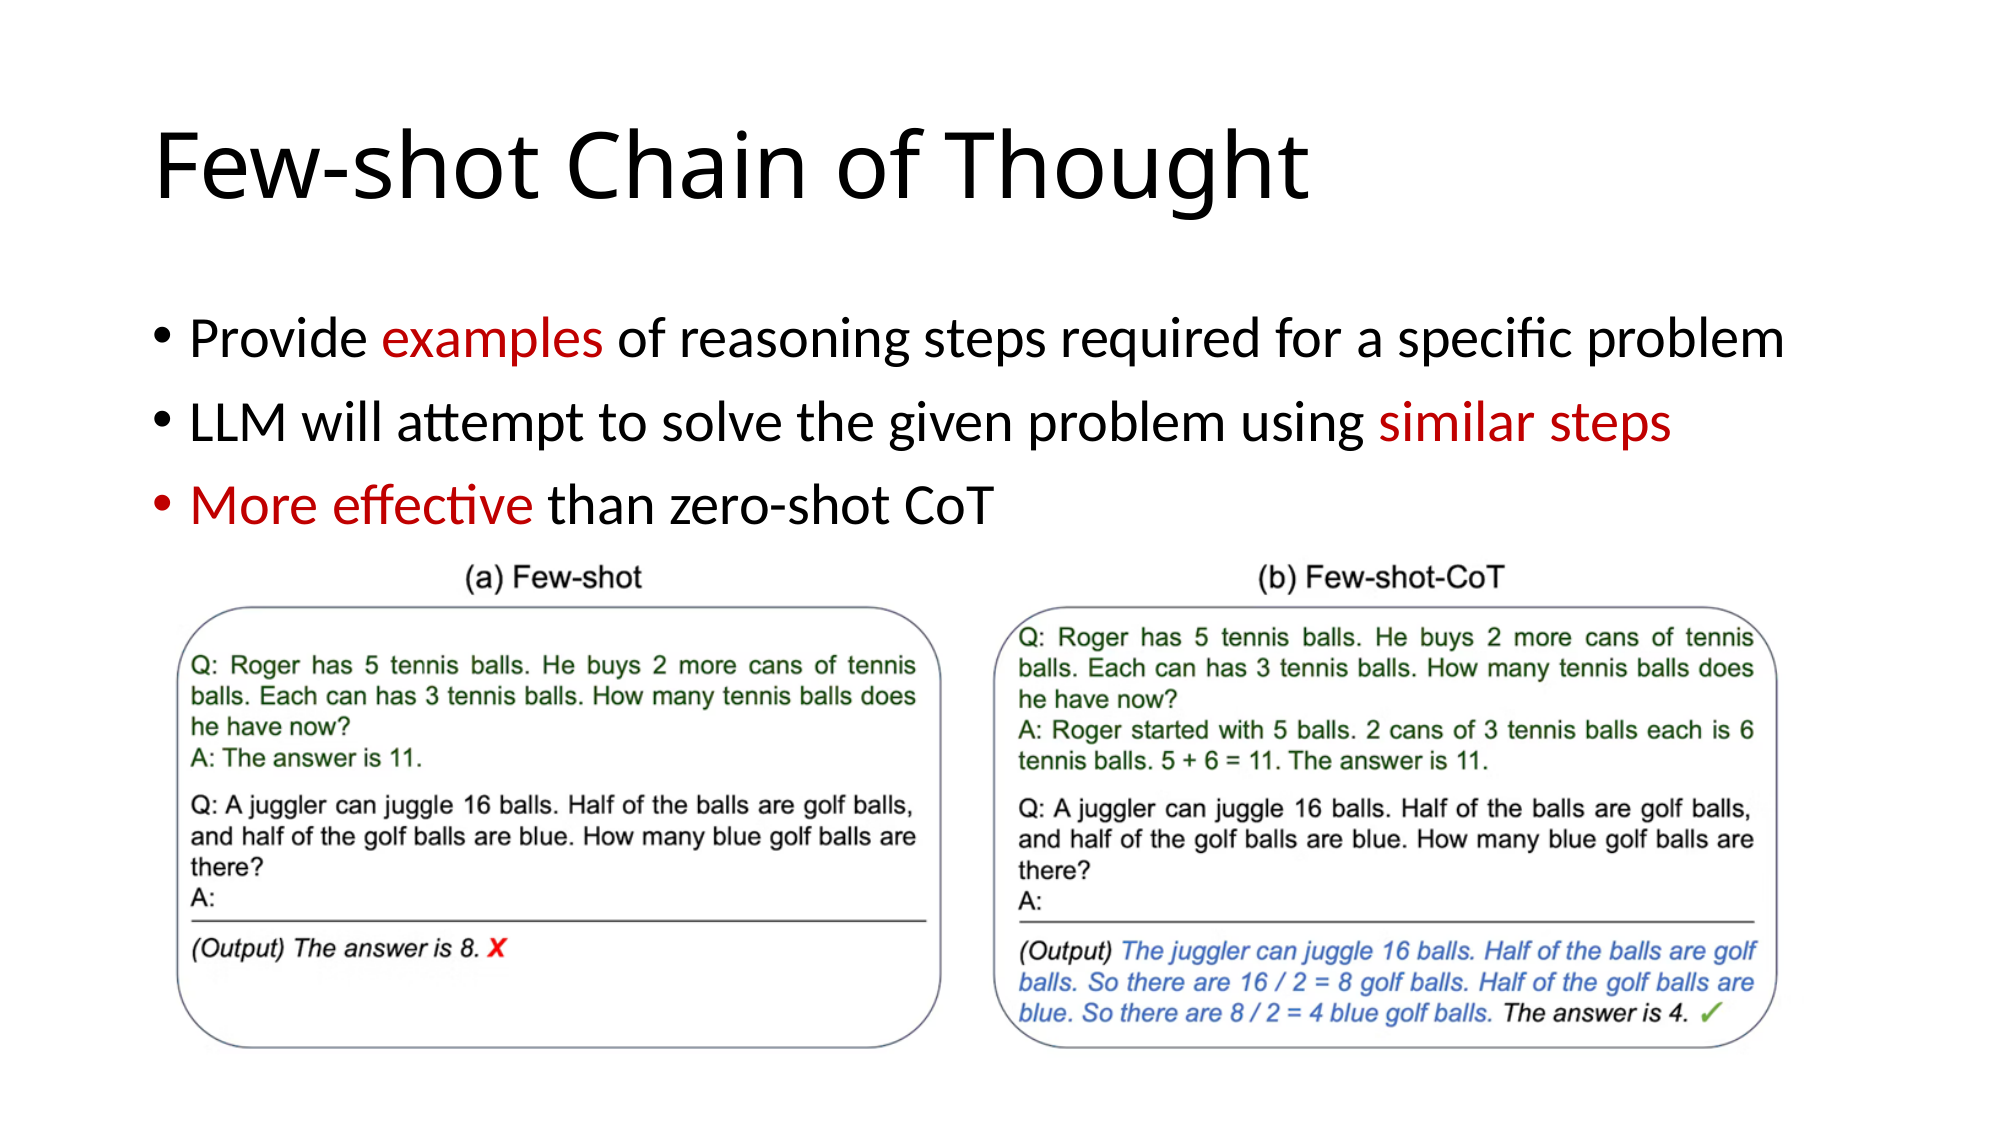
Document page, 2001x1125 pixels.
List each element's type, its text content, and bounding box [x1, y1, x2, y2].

list Provide examples of reasoning steps required for a specific problem LLM will attempt to solve the given problem using similar steps More effective than zero-shot CoT [137, 299, 1863, 1014]
picture [149, 542, 1804, 1066]
title Few-shot Chain of Thought [137, 59, 1863, 278]
